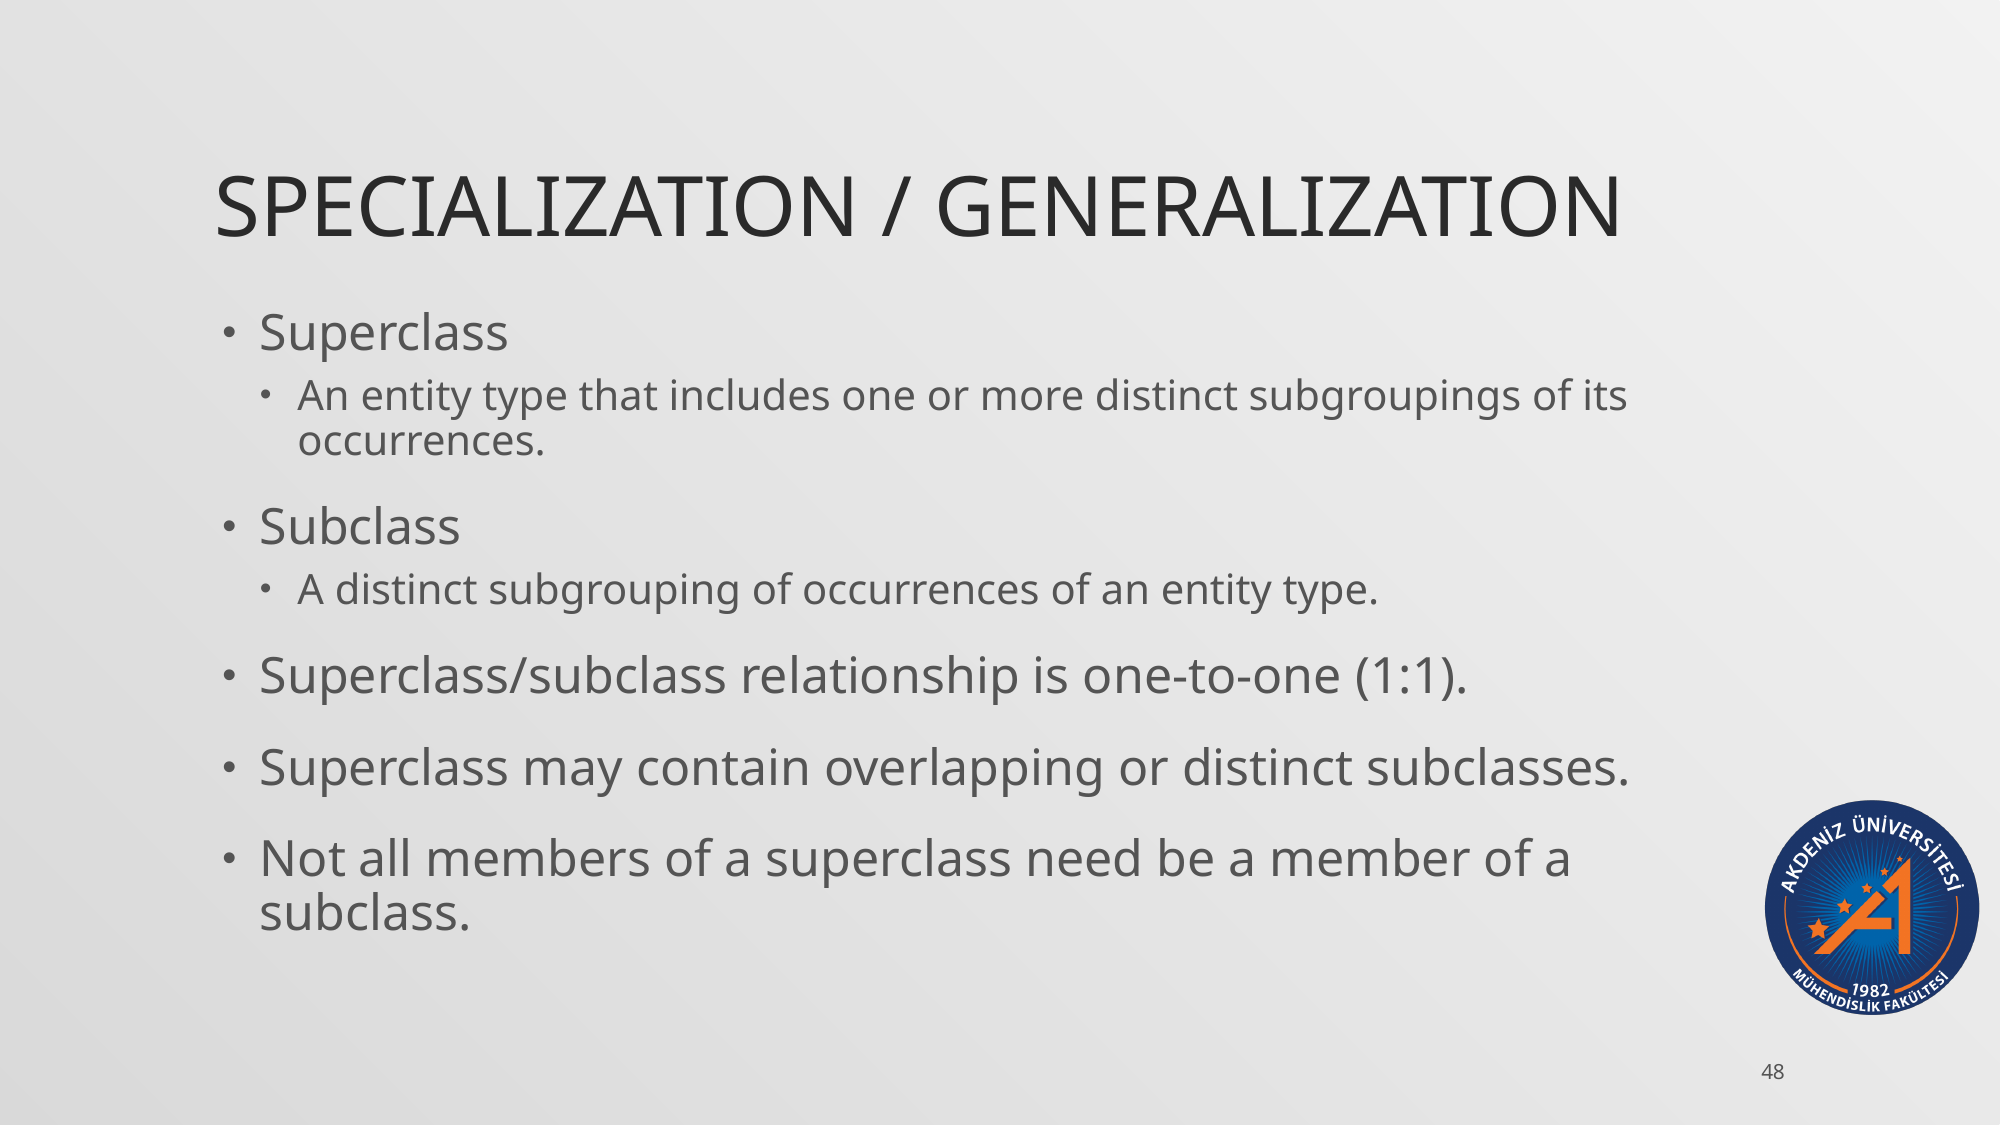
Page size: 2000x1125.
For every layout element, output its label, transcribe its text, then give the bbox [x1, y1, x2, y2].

slide_number 48 [1612, 1057, 1800, 1088]
picture [1744, 779, 2000, 1036]
list Superclass An entity type that includes one or more distinct subgroupings of its occurrences. Subclass A distinct subgrouping of occurrences of an entity type. Superclass/subclass relationship is one-to-one (1:1). Superclass may contain overlapping or distinct subclasses. Not all members of a superclass need be a member of a subclass. [199, 299, 1800, 1013]
title Specialization / Generalization [199, 45, 1800, 263]
